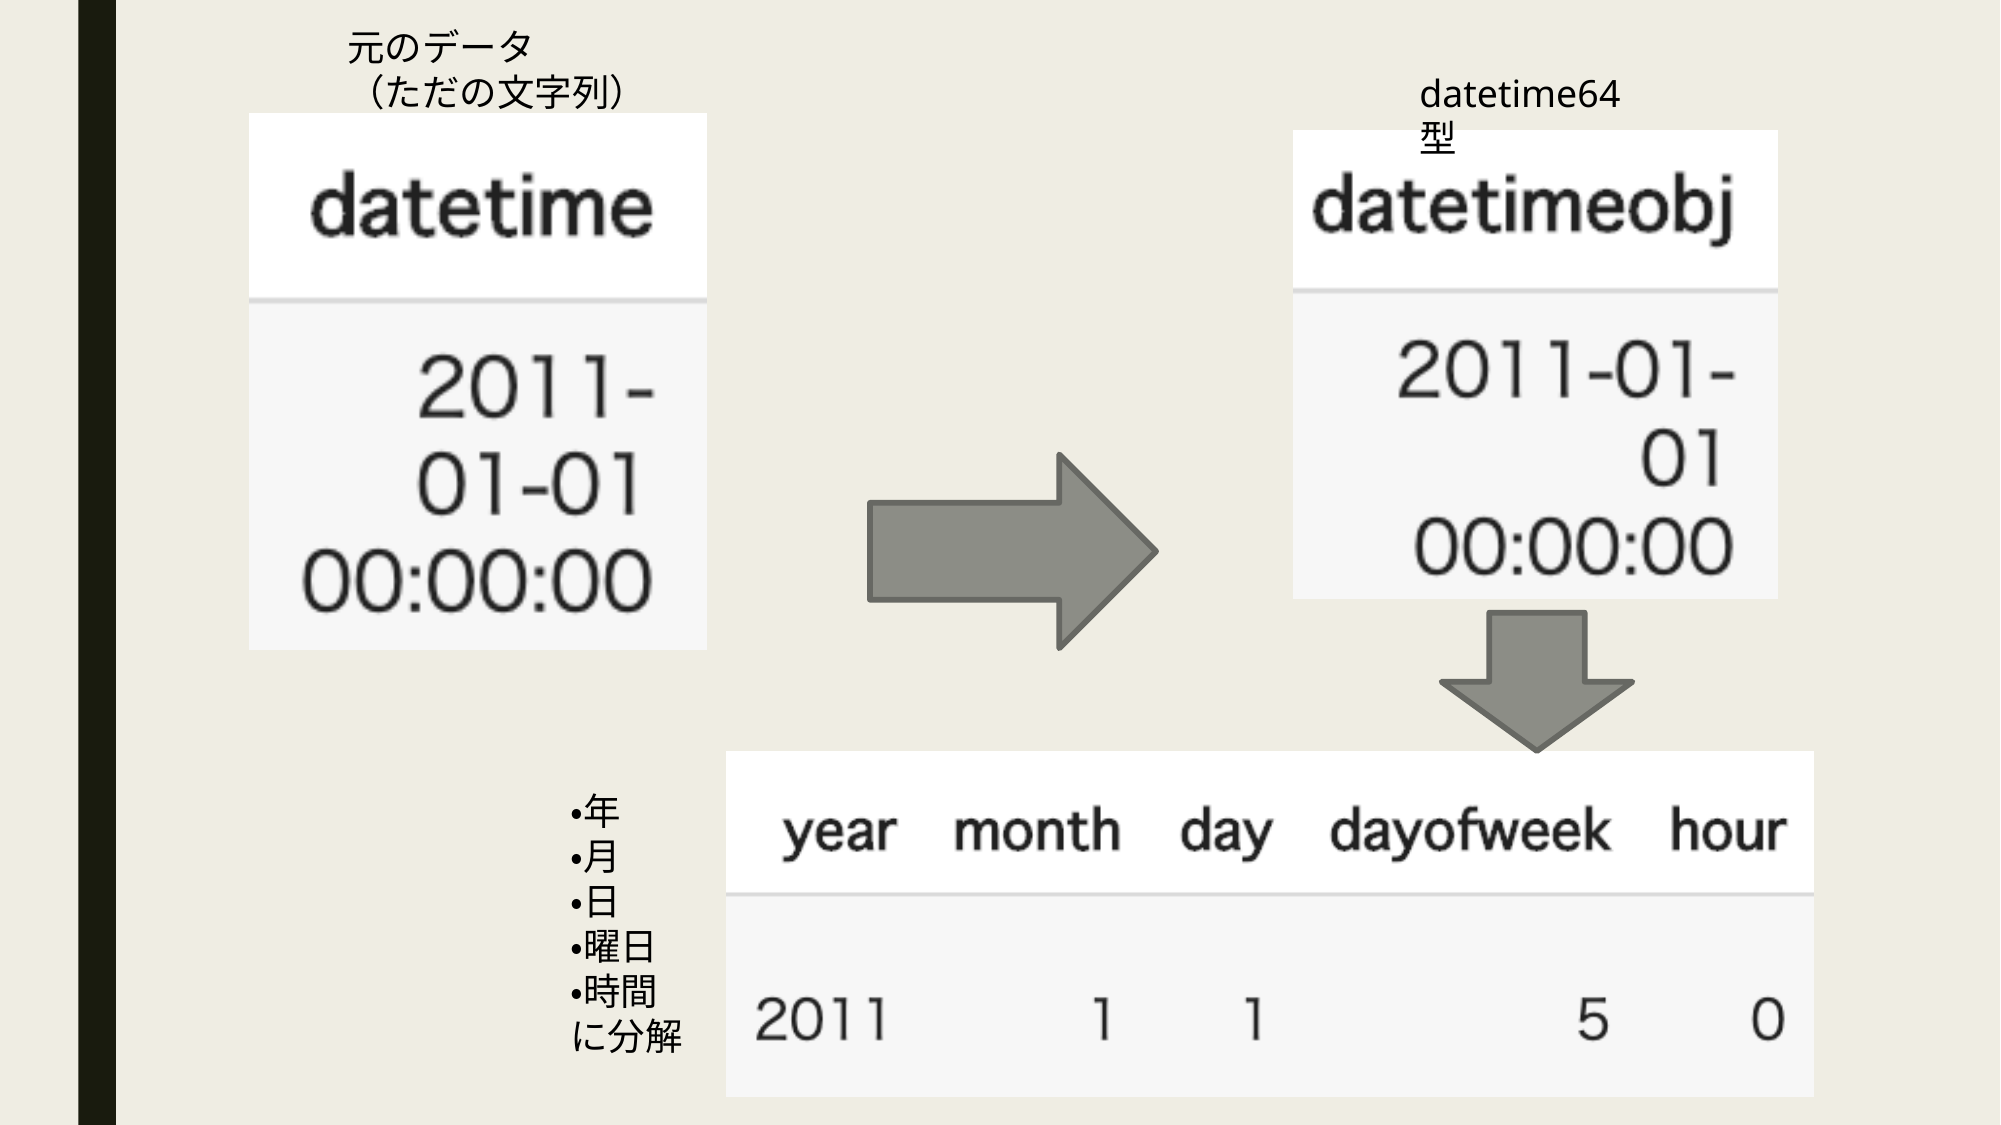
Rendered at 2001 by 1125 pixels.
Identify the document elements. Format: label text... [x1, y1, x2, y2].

text_box [1438, 609, 1636, 751]
picture [249, 113, 707, 650]
text_box [867, 451, 1159, 651]
picture [1293, 130, 1778, 599]
picture [726, 751, 1814, 1097]
text_box datetime64型 [1404, 62, 1670, 130]
text_box ・年 ・月 ・日 ・曜日 ・時間 に分解 [555, 780, 726, 1065]
text_box 元のデータ （ただの文字列） [332, 16, 727, 122]
